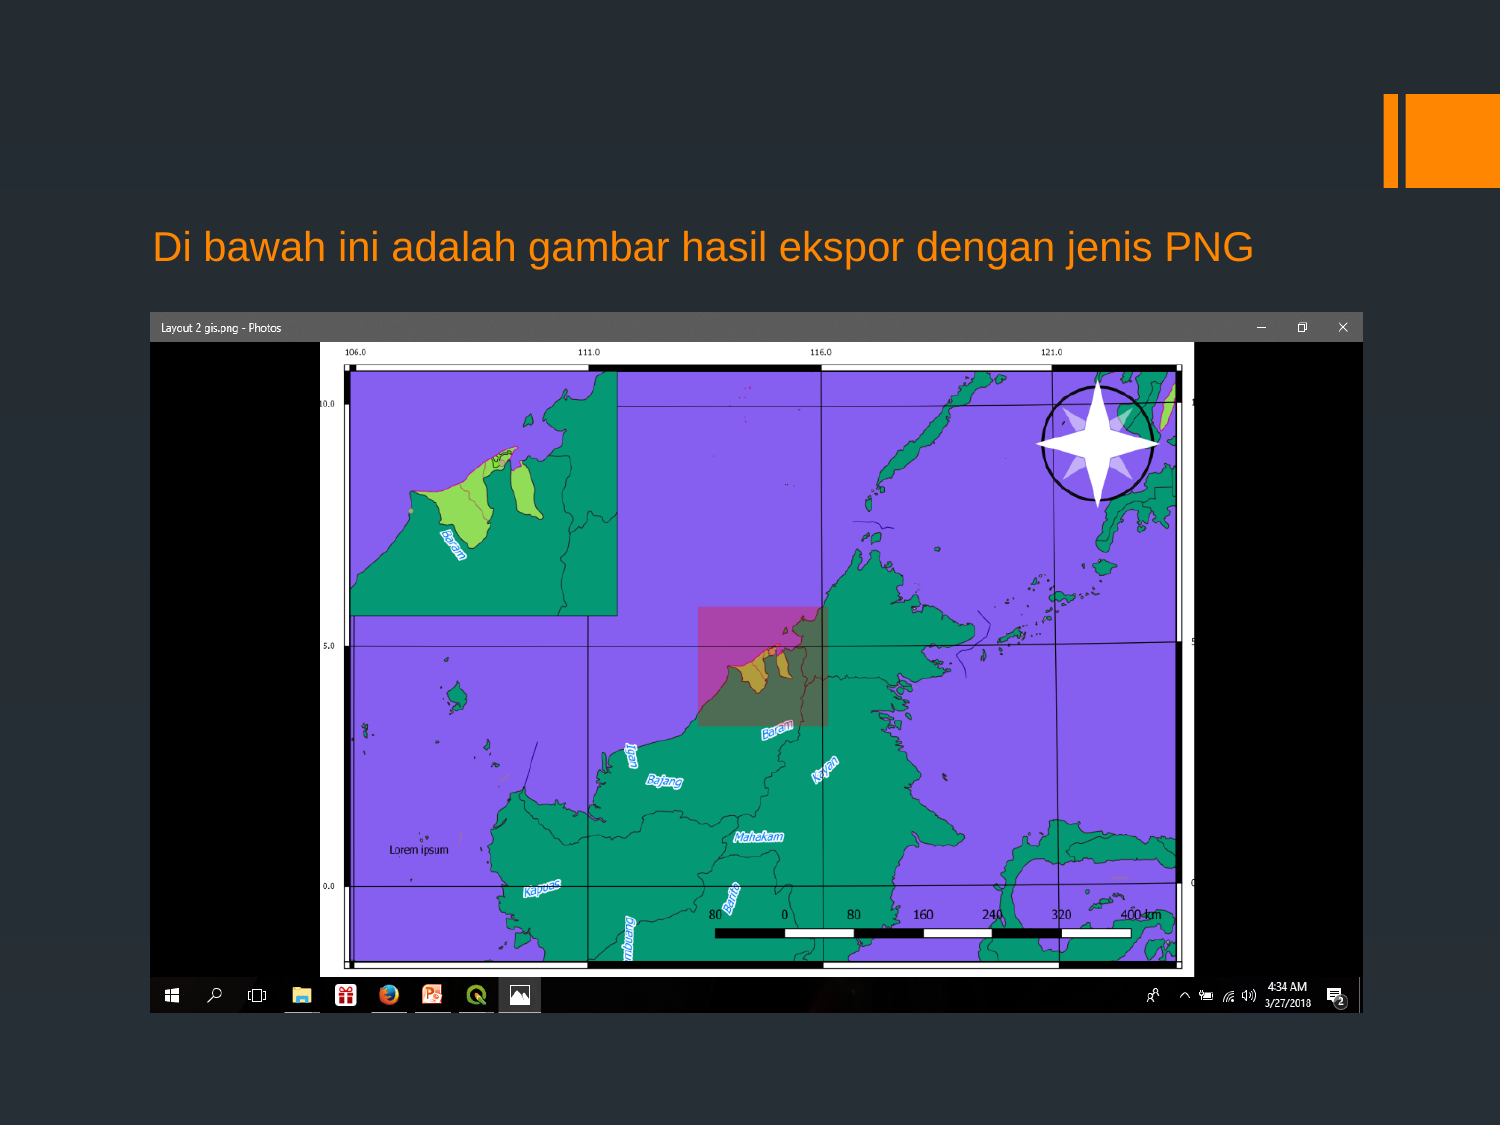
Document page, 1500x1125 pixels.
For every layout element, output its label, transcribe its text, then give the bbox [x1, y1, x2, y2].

picture [149, 311, 1363, 1013]
title Di bawah ini adalah gambar hasil ekspor dengan jenis PNG [137, 87, 1338, 277]
